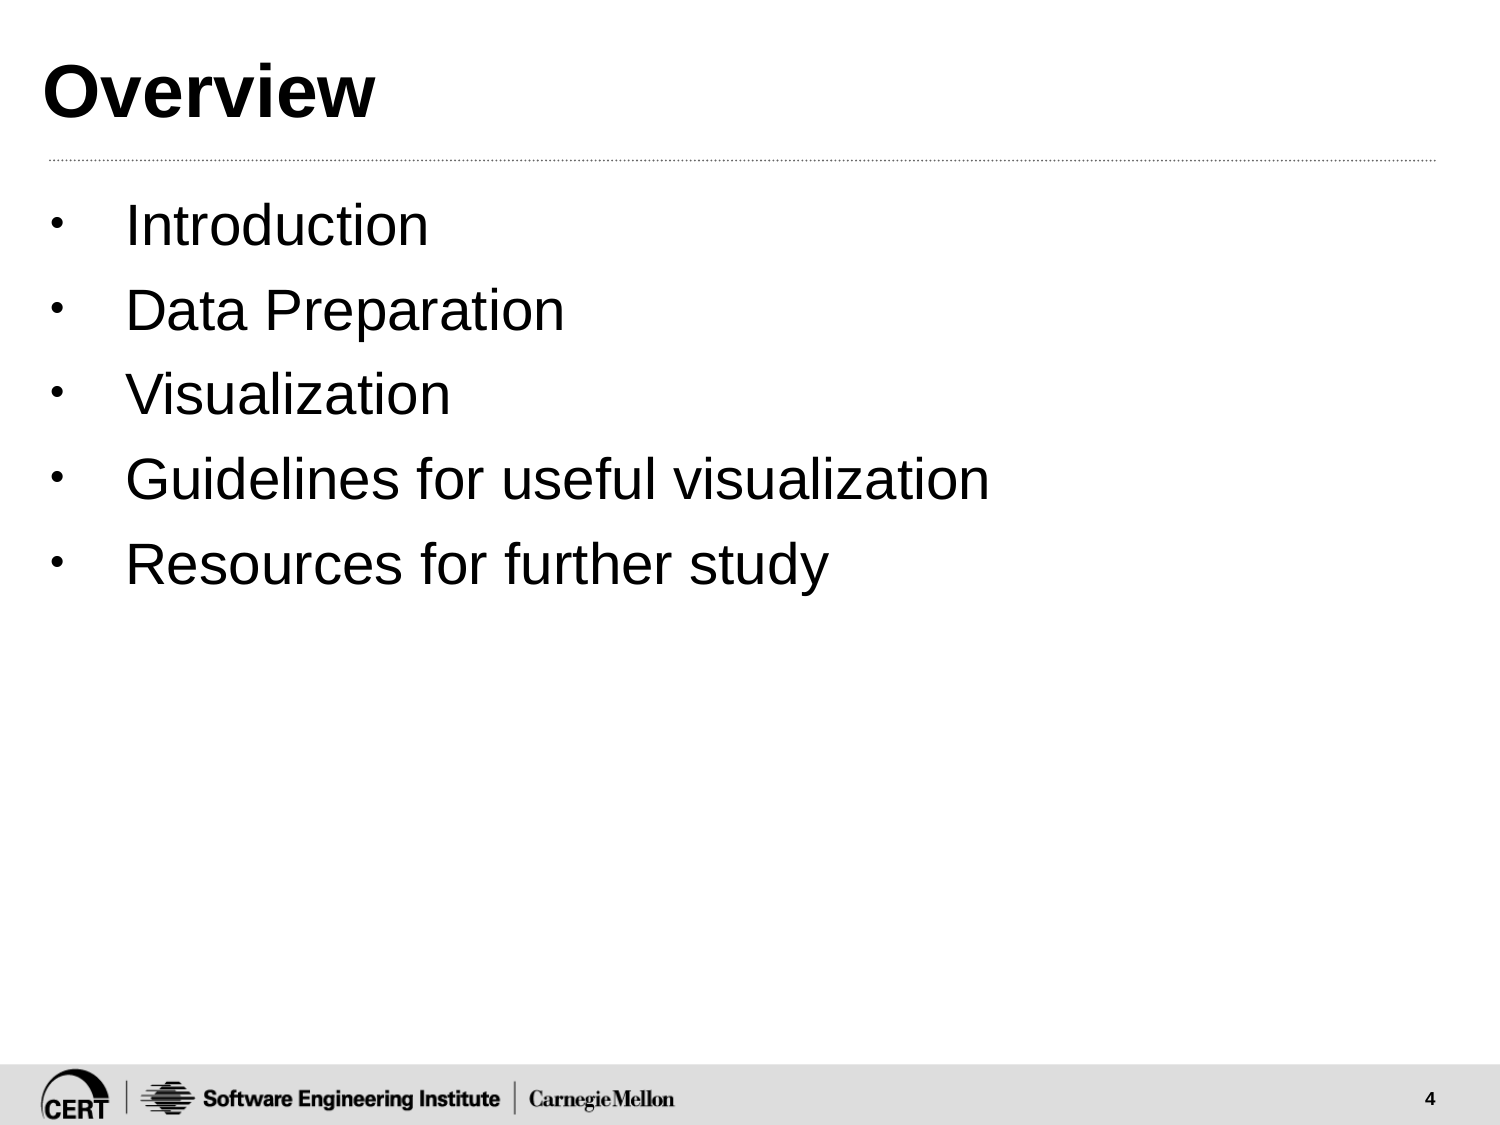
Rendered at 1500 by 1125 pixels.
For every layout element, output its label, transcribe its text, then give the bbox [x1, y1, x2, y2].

title Overview [42, 37, 1433, 155]
list Introduction Data Preparation Visualization Guidelines for useful visualization Resources for further study [50, 187, 1438, 1025]
picture [24, 1065, 688, 1125]
